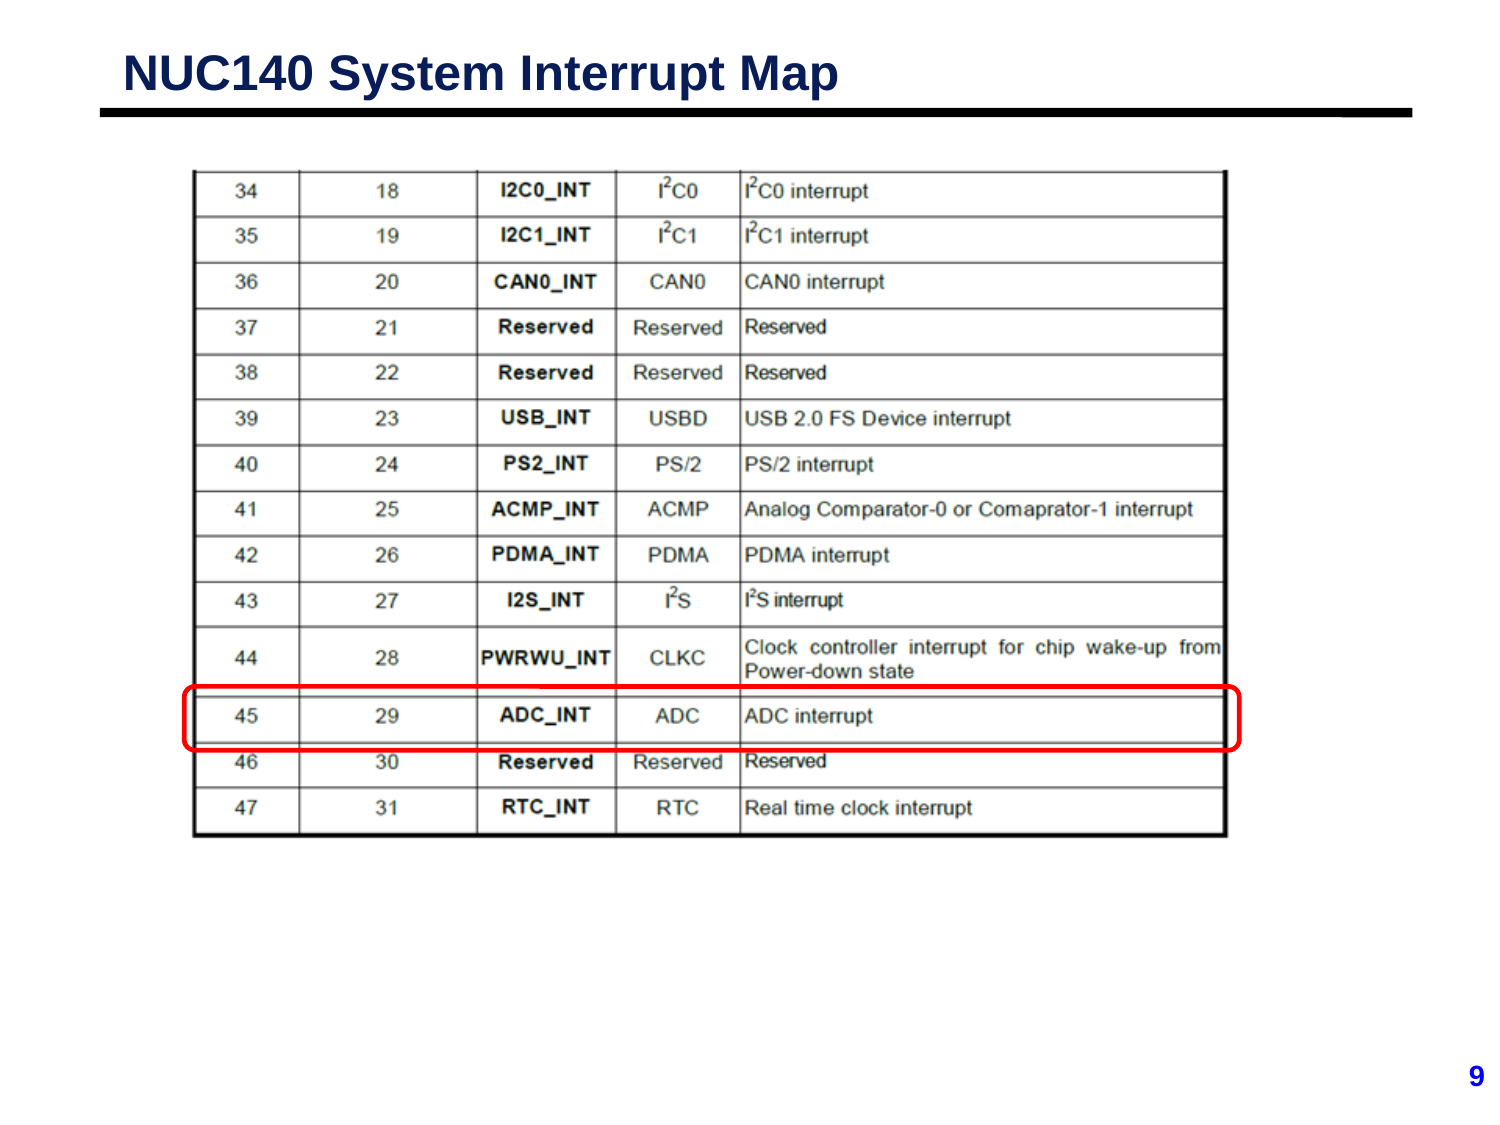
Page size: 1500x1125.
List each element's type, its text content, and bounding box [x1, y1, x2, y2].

text_box 9 [1187, 1049, 1500, 1125]
title NUC140 System Interrupt Map [112, 44, 858, 106]
picture [182, 164, 1240, 847]
